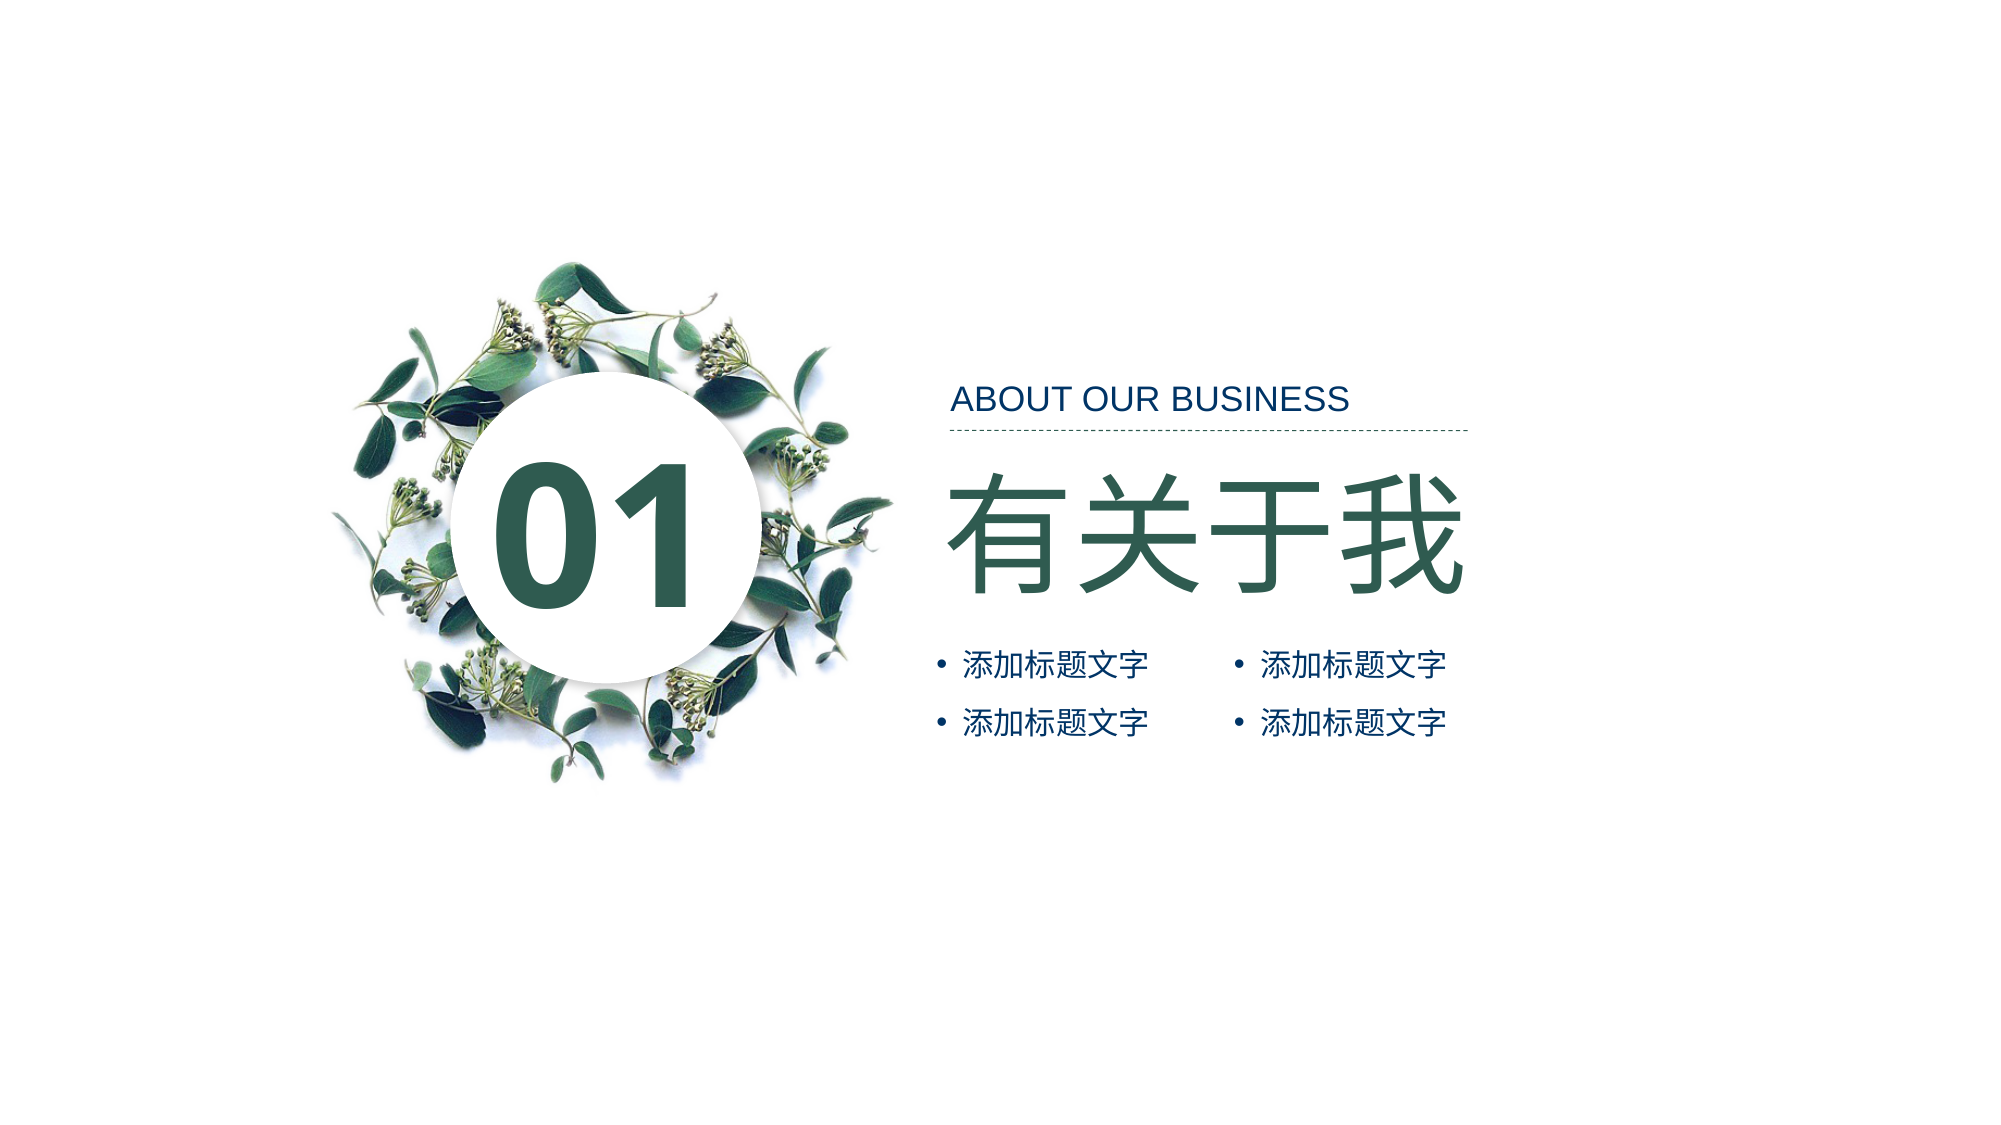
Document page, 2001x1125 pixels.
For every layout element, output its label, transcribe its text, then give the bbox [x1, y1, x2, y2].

text_box ABOUT OUR BUSINESS [958, 359, 1652, 426]
text_box 有关于我 [958, 444, 1851, 617]
text_box 添加标题文字 [1219, 637, 1463, 690]
text_box 添加标题文字 [1219, 696, 1463, 748]
text_box 添加标题文字 [958, 637, 1165, 690]
text_box 添加标题文字 [958, 696, 1165, 748]
picture [262, 242, 958, 800]
